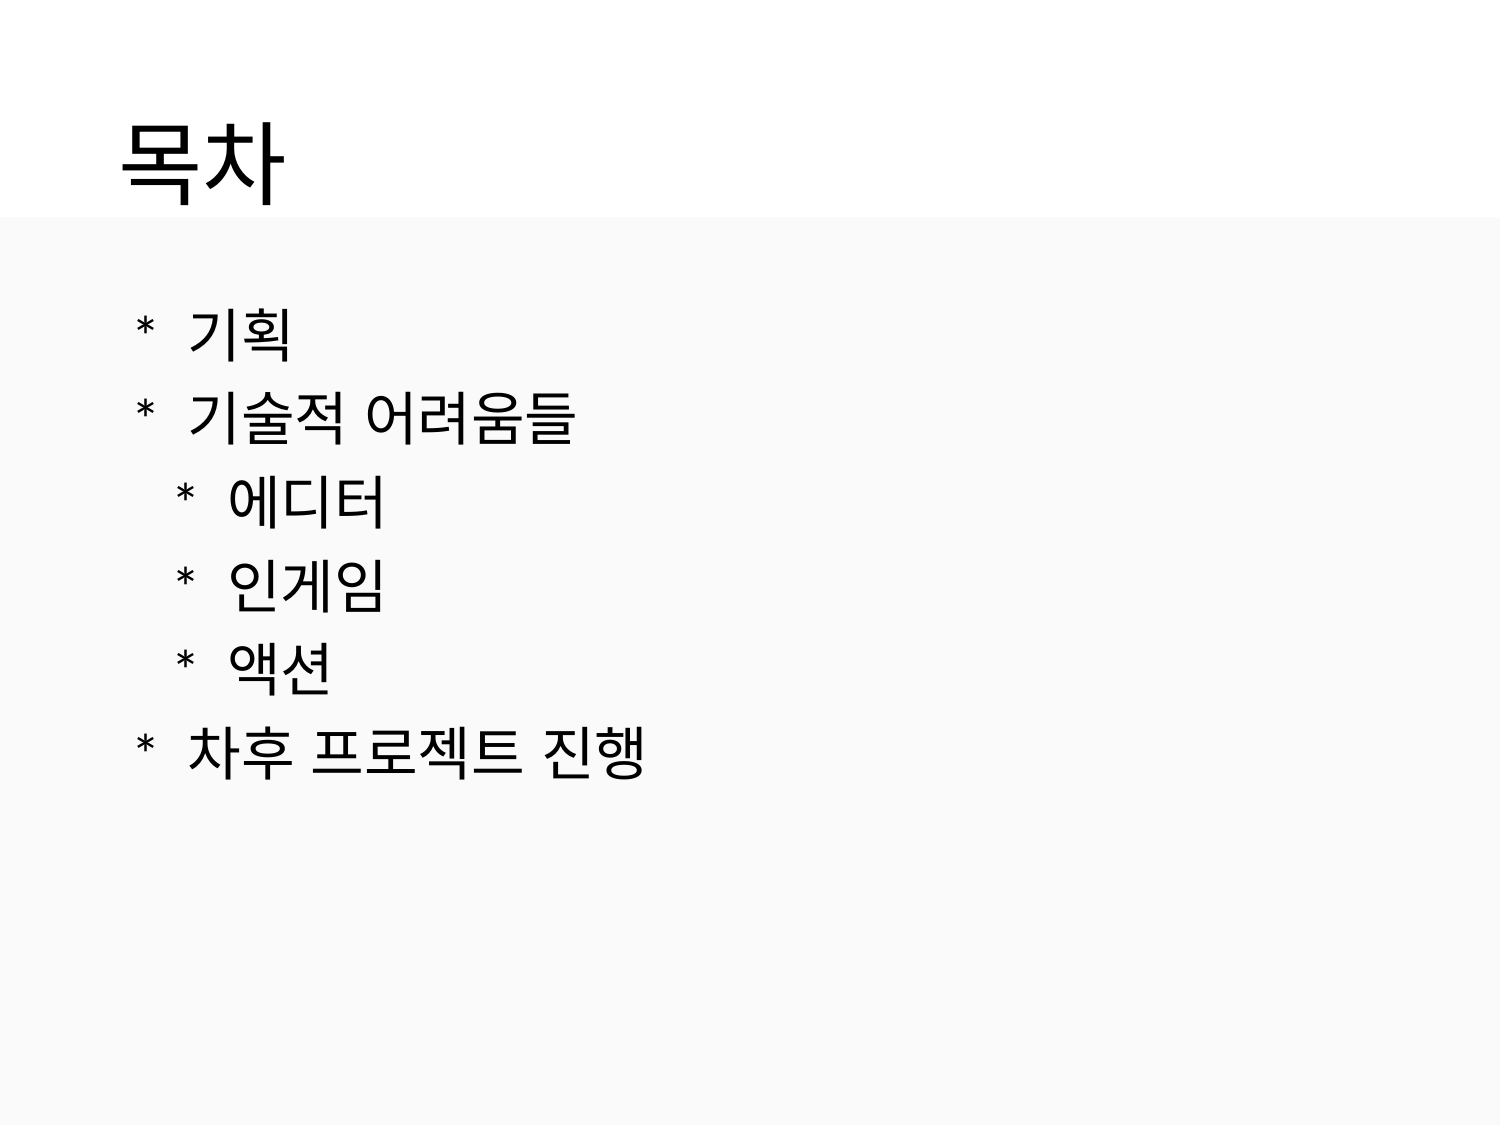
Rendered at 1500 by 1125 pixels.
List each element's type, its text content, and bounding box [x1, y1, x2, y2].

list * 기획 * 기술적 어려움들 * 에디터 * 인게임 * 액션 * 차후 프로젝트 진행 [103, 299, 1397, 1014]
text_box [0, 0, 1500, 218]
title 목차 [103, 59, 1397, 278]
